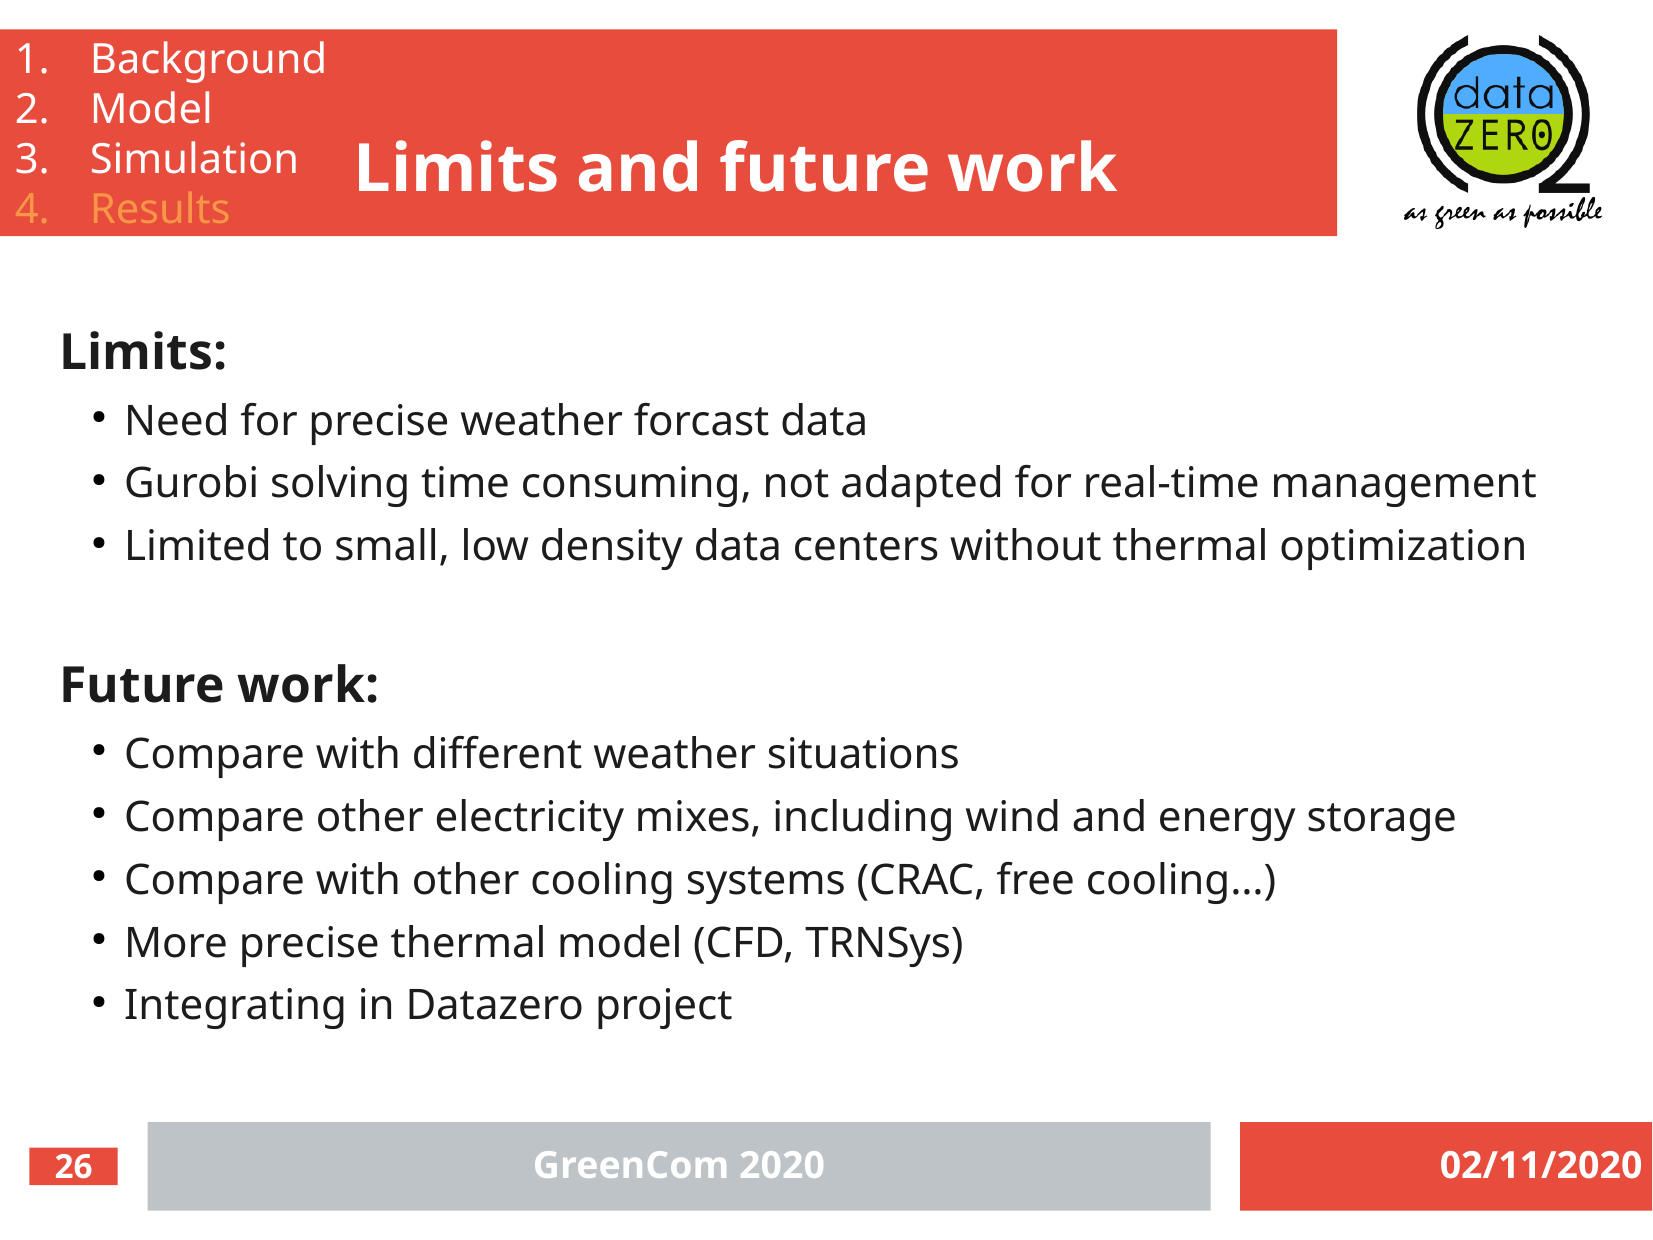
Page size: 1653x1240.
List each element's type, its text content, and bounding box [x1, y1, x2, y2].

list Limits: Need for precise weather forcast data Gurobi solving time consuming, not adapted for real-time management Limited to small, low density data centers without thermal optimization Future work: Compare with different weather situations Compare other electricity mixes, including wind and energy storage Compare with other cooling systems (CRAC, free cooling…) More precise thermal model (CFD, TRNSys) Integrating in Datazero project [58, 324, 1566, 1093]
slide_number 26 [28, 1146, 119, 1186]
picture [1404, 35, 1602, 229]
title Limits and future work [352, 58, 1314, 207]
